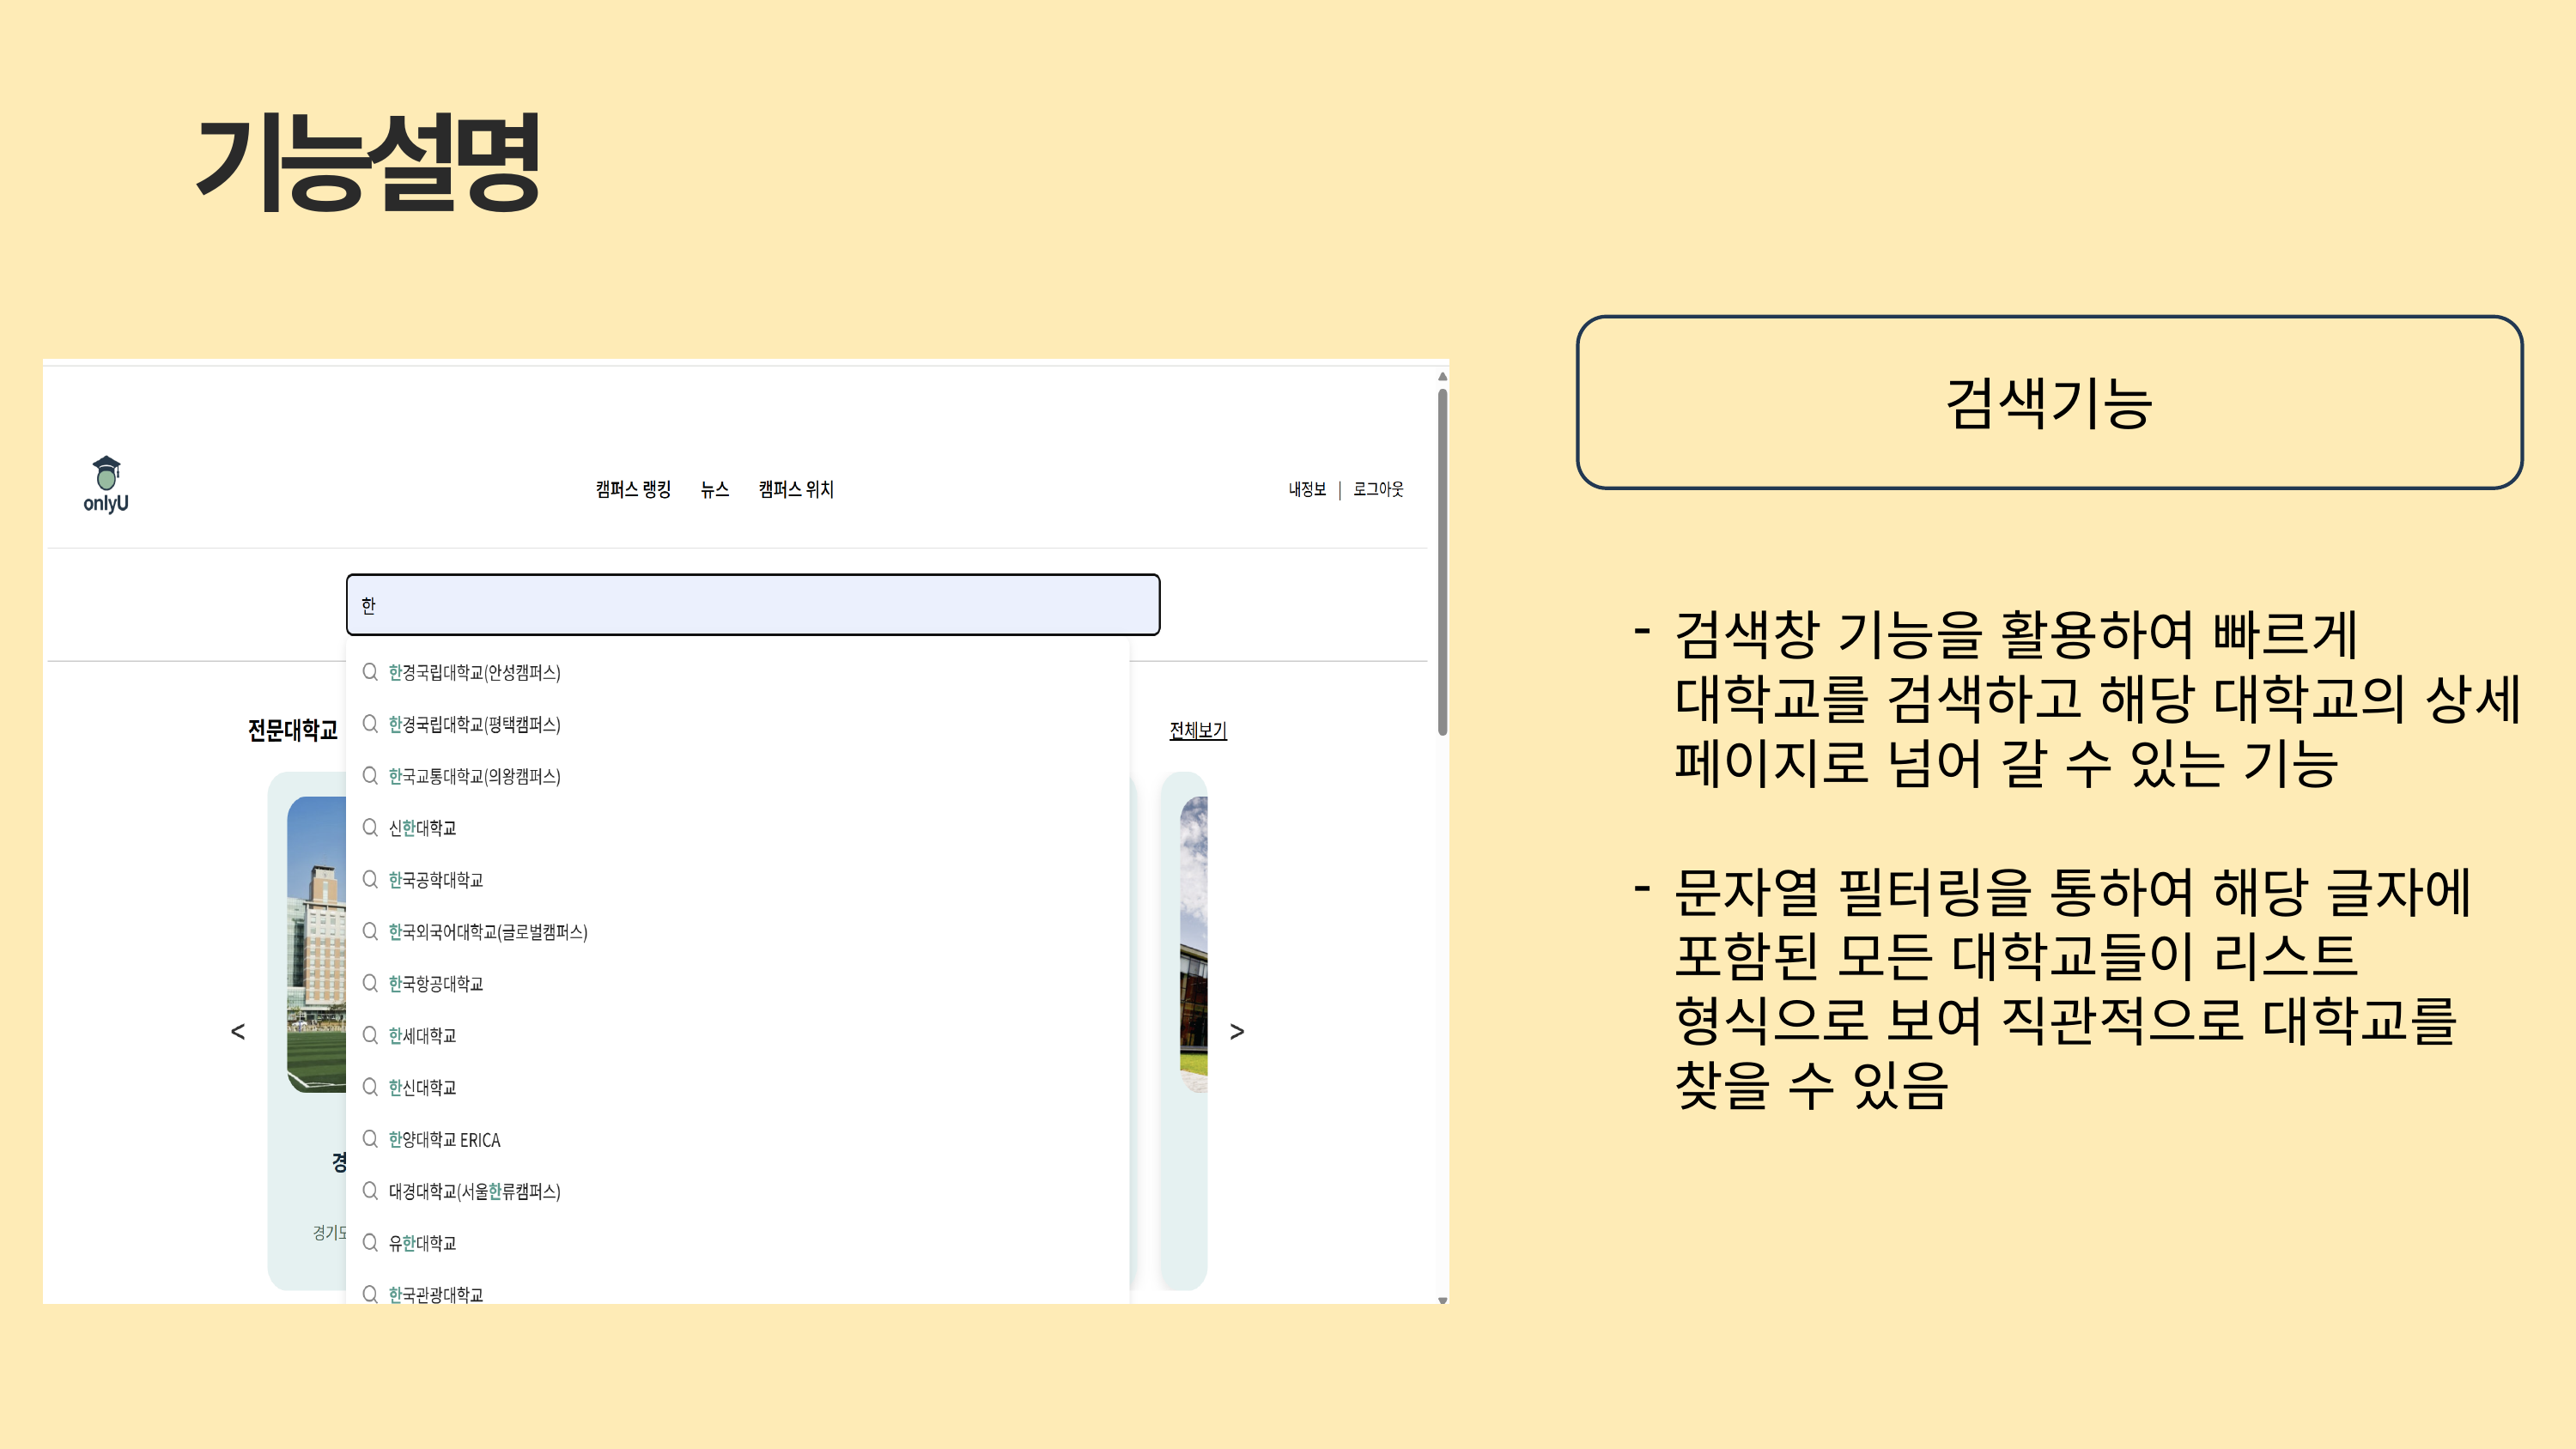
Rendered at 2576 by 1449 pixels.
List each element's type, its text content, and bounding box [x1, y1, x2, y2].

text_box 검색기능 [1576, 314, 2524, 490]
text_box 검색창 기능을 활용하여 빠르게 대학교를 검색하고 해당 대학교의 상세 페이지로 넘어 갈 수 있는 기능 문자열 필터링을 통하여 해당 글자에 포함된 모든 대학교들이 리스트 형식으로 보여 직관적으로 대학교를 찾을 수 있음 [1620, 595, 2544, 1123]
text_box 기능설명 [64, 82, 677, 249]
picture [42, 359, 1449, 1304]
